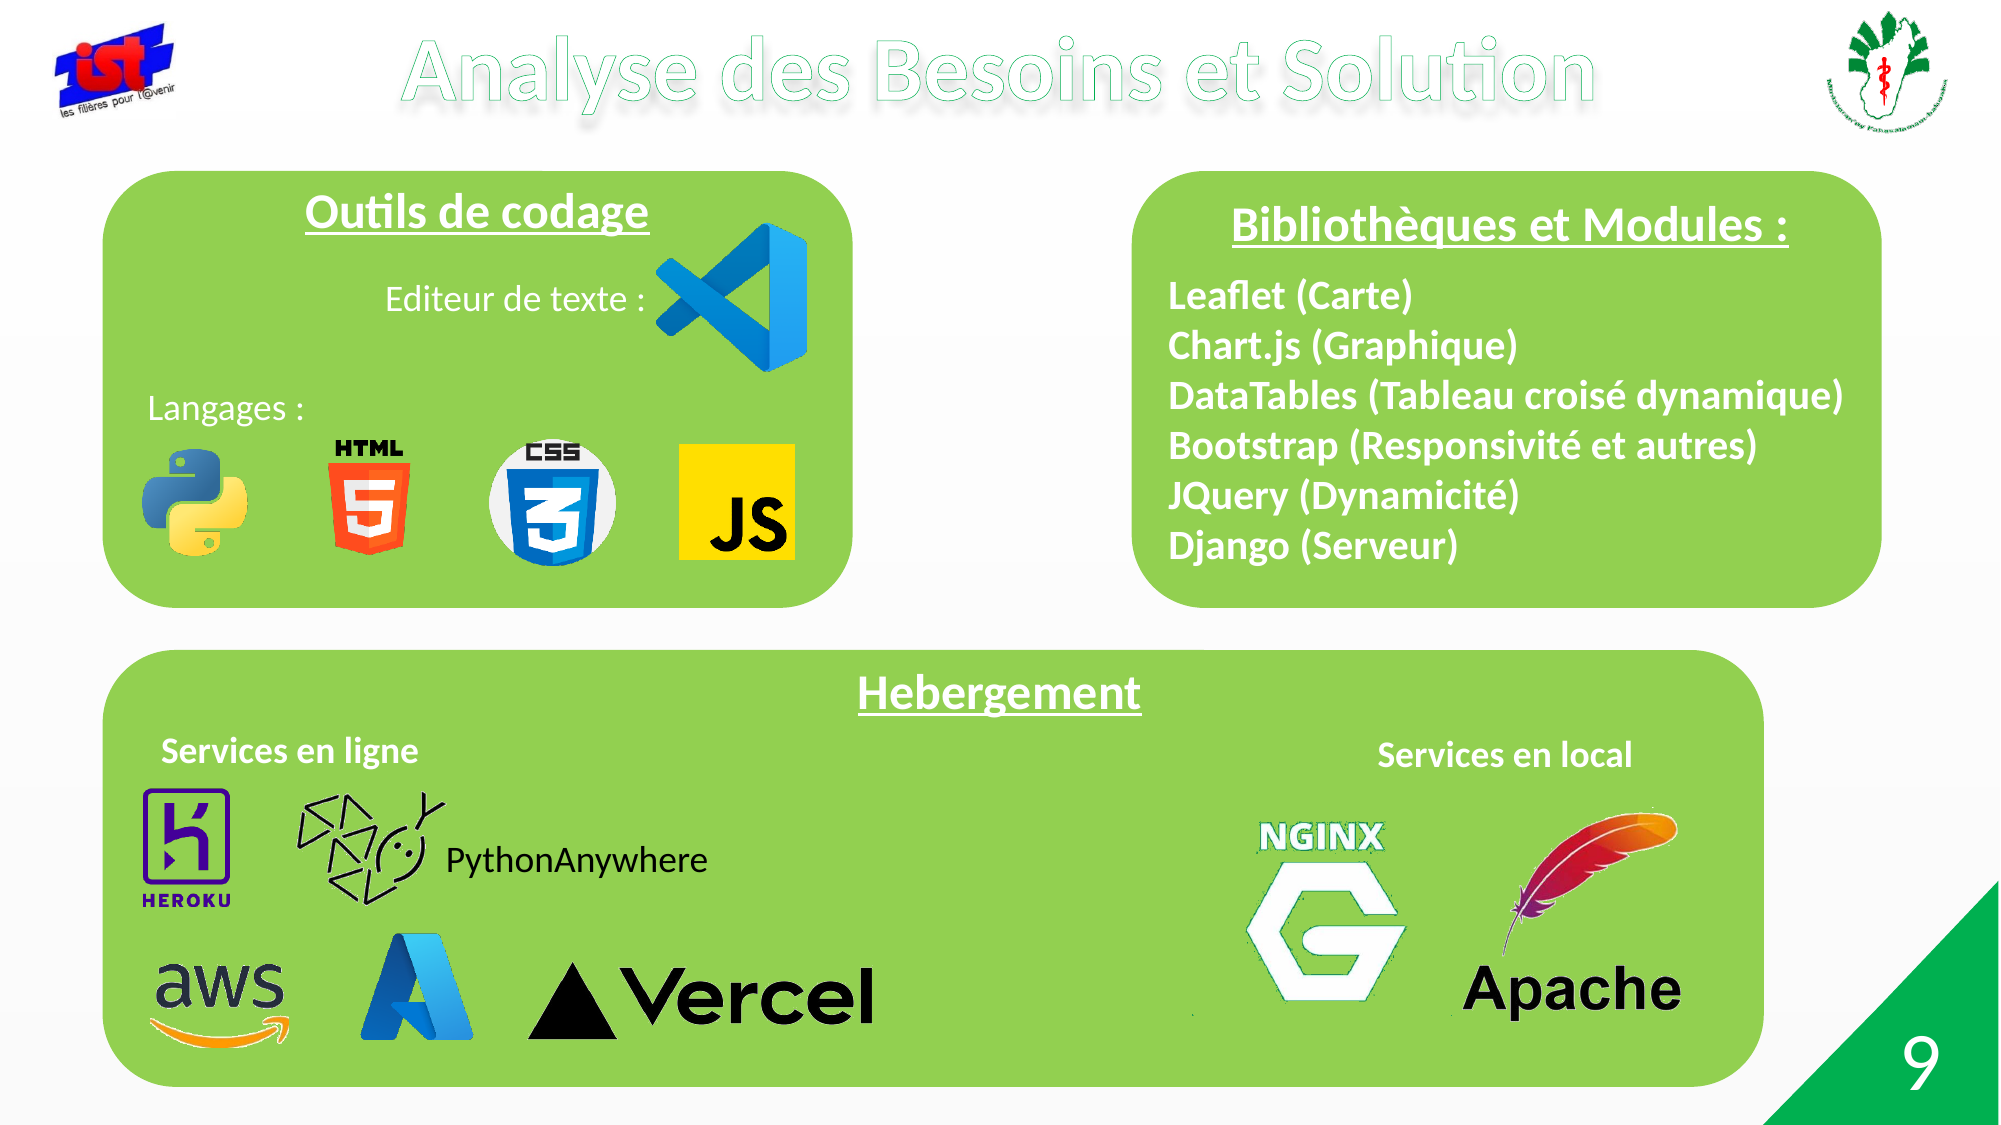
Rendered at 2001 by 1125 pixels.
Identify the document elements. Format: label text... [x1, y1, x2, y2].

text_box [101, 648, 1765, 1088]
text_box Outils de codage [290, 170, 665, 246]
picture [355, 925, 478, 1048]
text_box Analyse des Besoins et Solution [66, 1, 1934, 126]
text_box Services en local [1362, 722, 1649, 782]
picture [523, 949, 881, 1048]
picture [679, 444, 795, 560]
text_box [1130, 169, 1883, 609]
text_box [101, 169, 854, 609]
text_box Bibliothèques et Modules : [1216, 184, 1805, 260]
text_box Editeur de texte : [370, 266, 656, 327]
picture [141, 449, 248, 556]
picture [489, 439, 616, 566]
picture [311, 440, 427, 555]
slide_number 9 [1708, 1026, 1957, 1087]
picture [656, 222, 807, 372]
picture [1817, 2, 1952, 138]
text_box Leaflet (Carte) Chart.js (Graphique) DataTables (Tableau croisé dynamique) Bootstrap (Responsivité et autres) JQuery (Dynamicité) Django (Serveur) [1153, 260, 1860, 575]
picture [1192, 812, 1452, 1017]
text_box PythonAnywhere [461, 827, 724, 888]
picture [296, 779, 461, 915]
picture [52, 21, 66, 119]
text_box Services en ligne [146, 718, 435, 779]
picture [99, 745, 273, 950]
picture [1460, 807, 1684, 1025]
text_box Langages : [132, 375, 321, 435]
picture [150, 964, 289, 1048]
text_box Hebergement [843, 652, 1157, 727]
